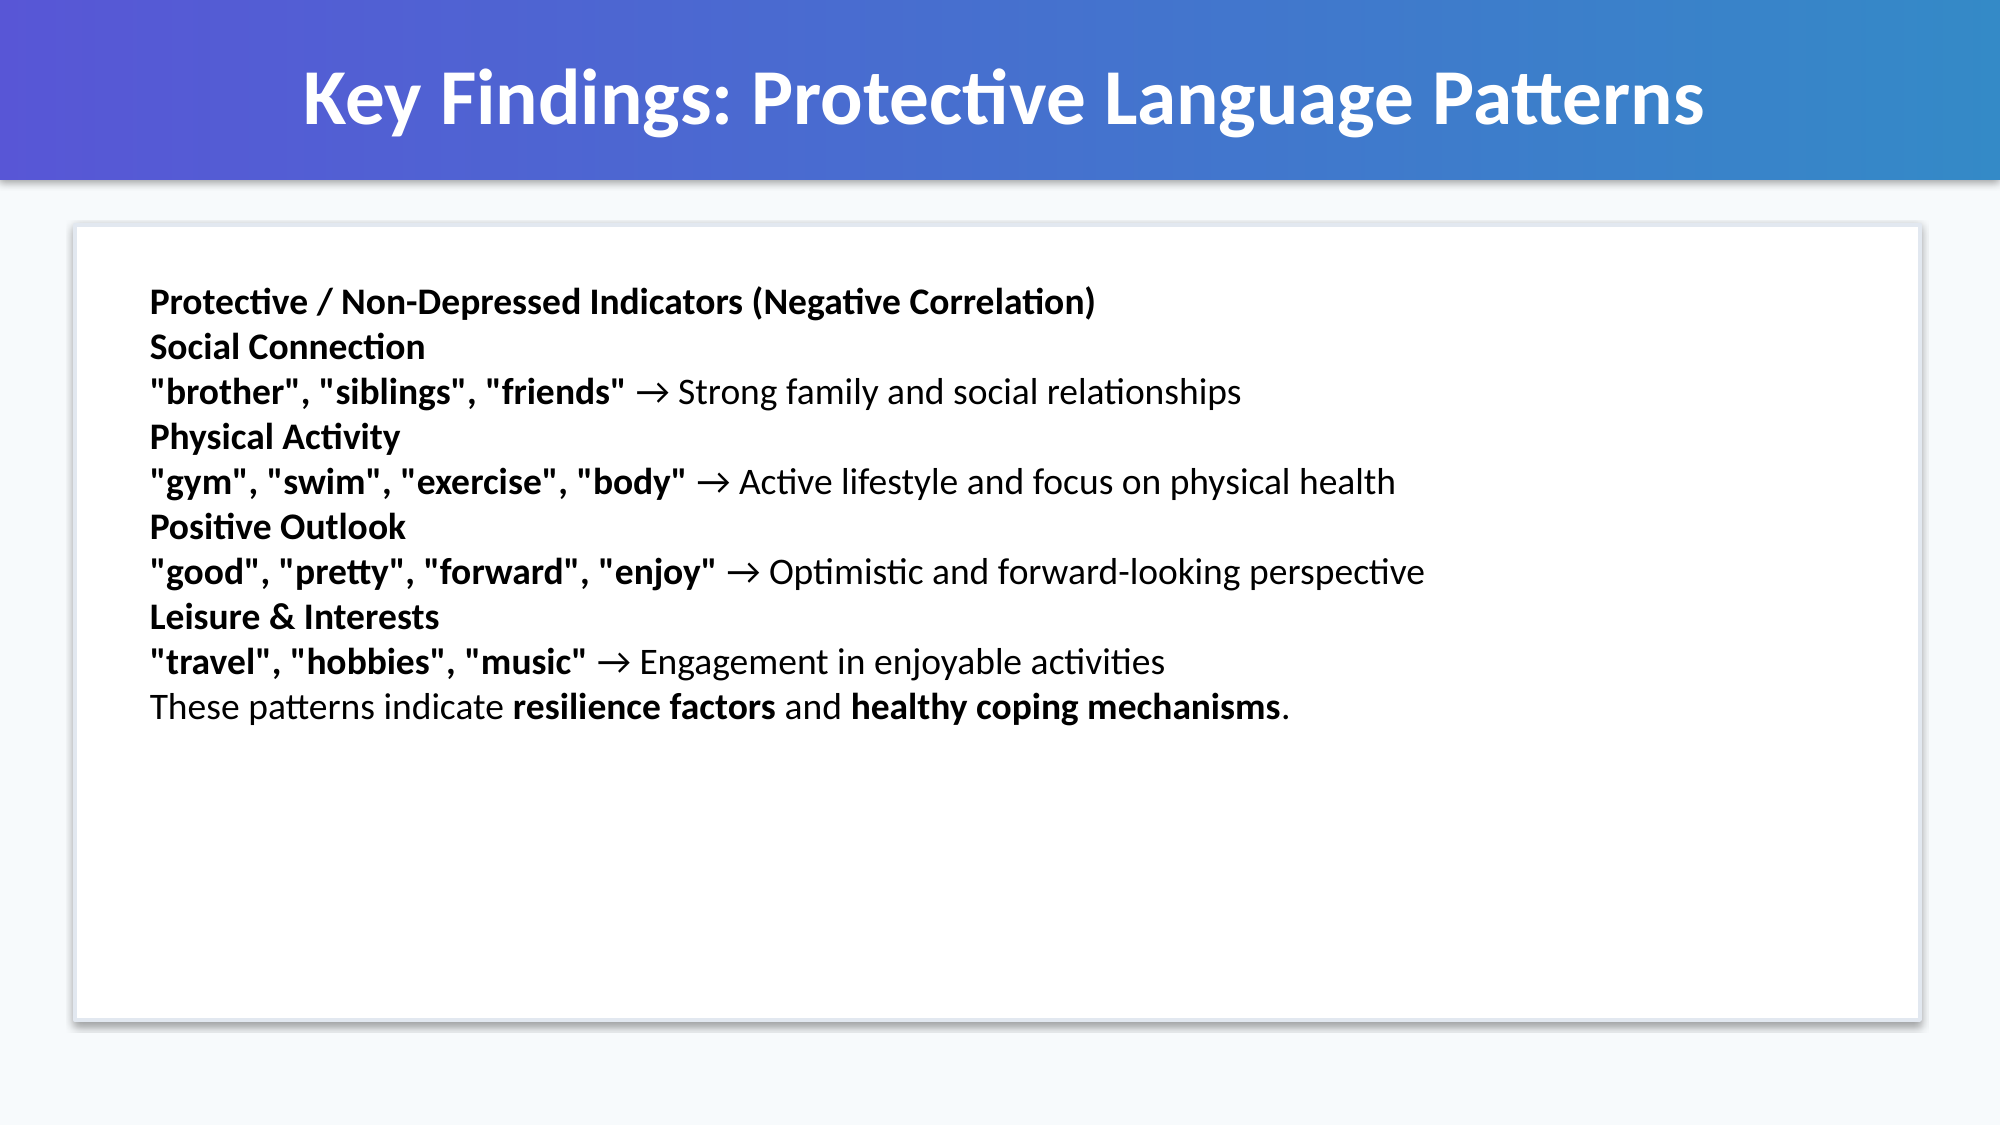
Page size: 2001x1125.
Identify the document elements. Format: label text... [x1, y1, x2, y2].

text_box Protective / Non-Depressed Indicators (Negative Correlation) Social Connection "brother", "siblings", "friends" → Strong family and social relationships Physical Activity "gym", "swim", "exercise", "body" → Active lifestyle and focus on physical health Positive Outlook "good", "pretty", "forward", "enjoy" → Optimistic and forward-looking perspective Leisure & Interests "travel", "hobbies", "music" → Engagement in enjoyable activities These patterns indicate resilience factors and healthy coping mechanisms. [134, 269, 1860, 735]
text_box [74, 224, 1921, 1021]
text_box [0, 0, 2000, 181]
text_box Key Findings: Protective Language Patterns [288, 37, 1722, 148]
